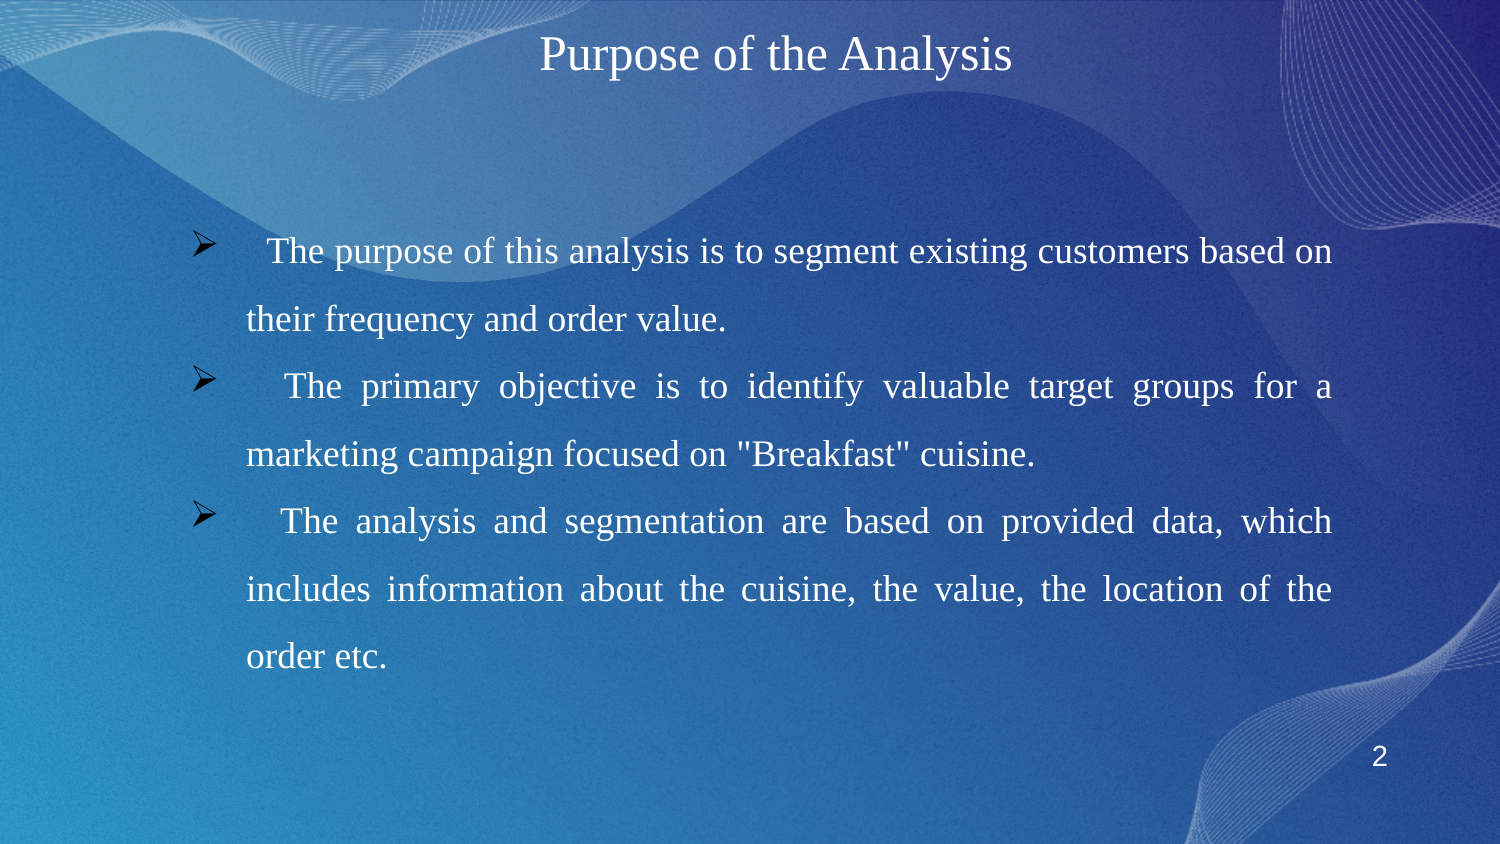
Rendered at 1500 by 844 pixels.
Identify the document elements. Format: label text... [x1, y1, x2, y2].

text_box The purpose of this analysis is to segment existing customers based on their frequency and order value. The primary objective is to identify valuable target groups for a marketing campaign focused on "Breakfast" cuisine. The analysis and segmentation are based on provided data, which includes information about the cuisine, the value, the location of the order etc. [175, 196, 1349, 744]
text_box Purpose of the Analysis [220, 12, 1333, 88]
text_box 2 [1348, 730, 1415, 781]
